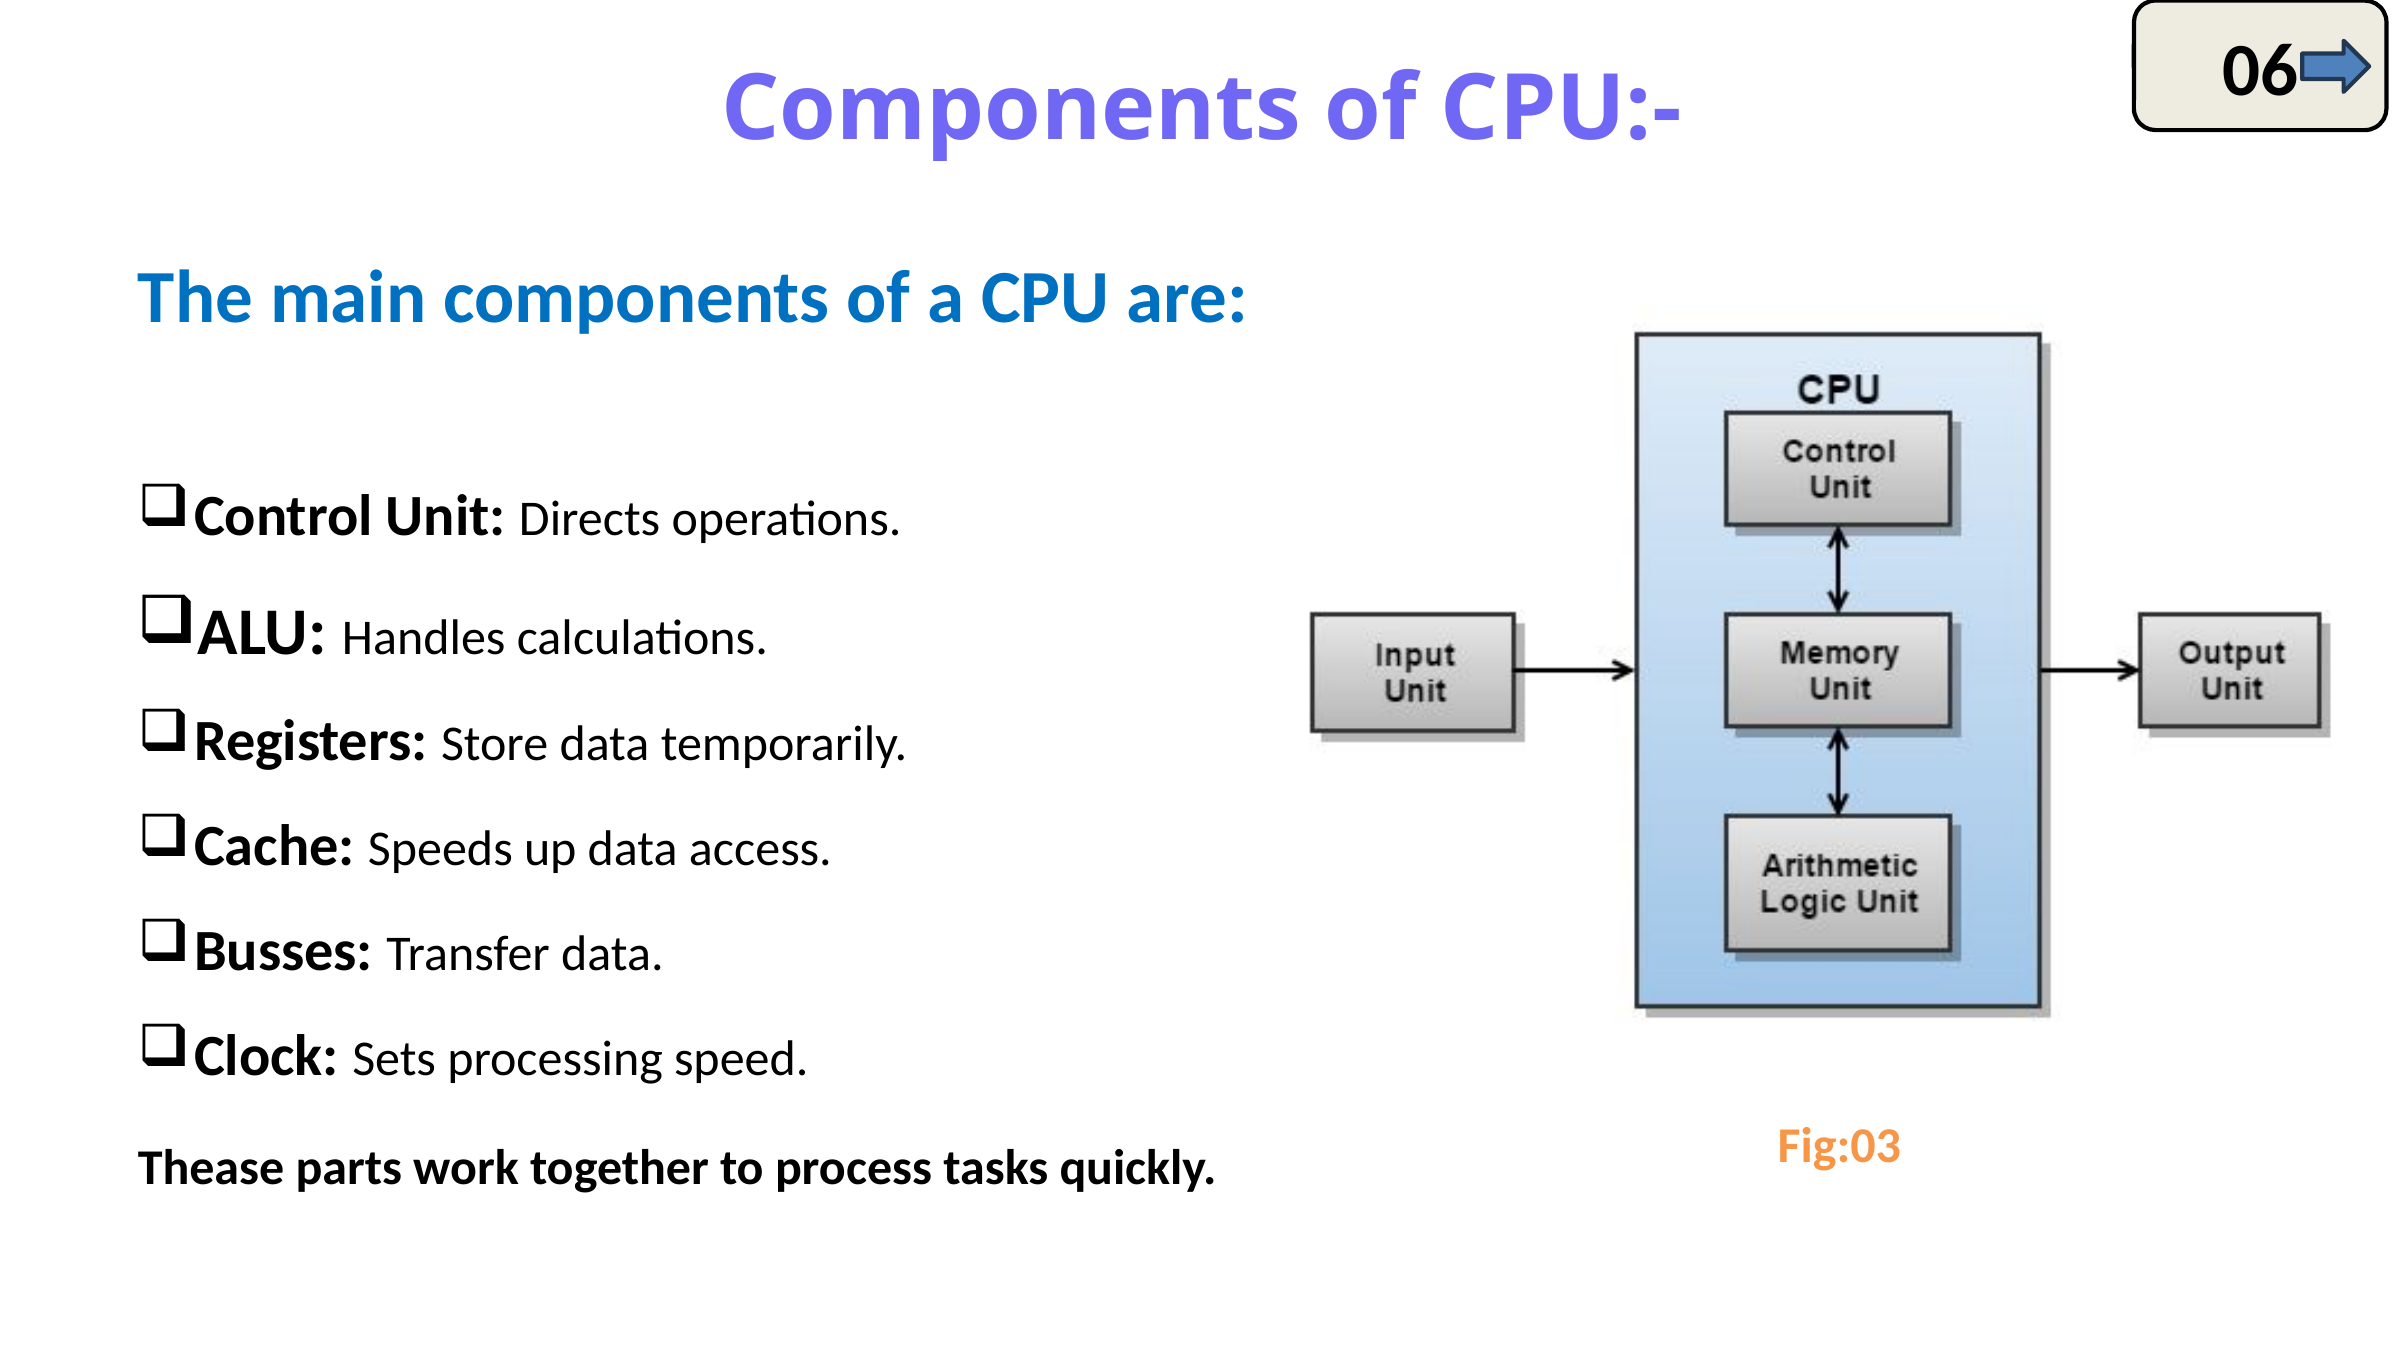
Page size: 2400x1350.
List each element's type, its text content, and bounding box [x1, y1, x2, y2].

text_box [2300, 38, 2372, 94]
text_box Components of CPU:- [721, 41, 1937, 158]
text_box [2049, 49, 2345, 155]
picture [1257, 270, 2387, 1054]
text_box Fig:03 [1762, 1104, 2035, 1228]
text_box The main components of a CPU are: Control Unit: Directs operations. ALU: Handles calculations. Registers: Store data temporarily. Cache: Speeds up data access. Busses: Transfer data. Clock: Sets processing speed. Thease parts work together to process tasks quickly. [123, 240, 1288, 1202]
text_box 08 [2376, 0, 2400, 105]
text_box 06 [2131, 0, 2389, 133]
